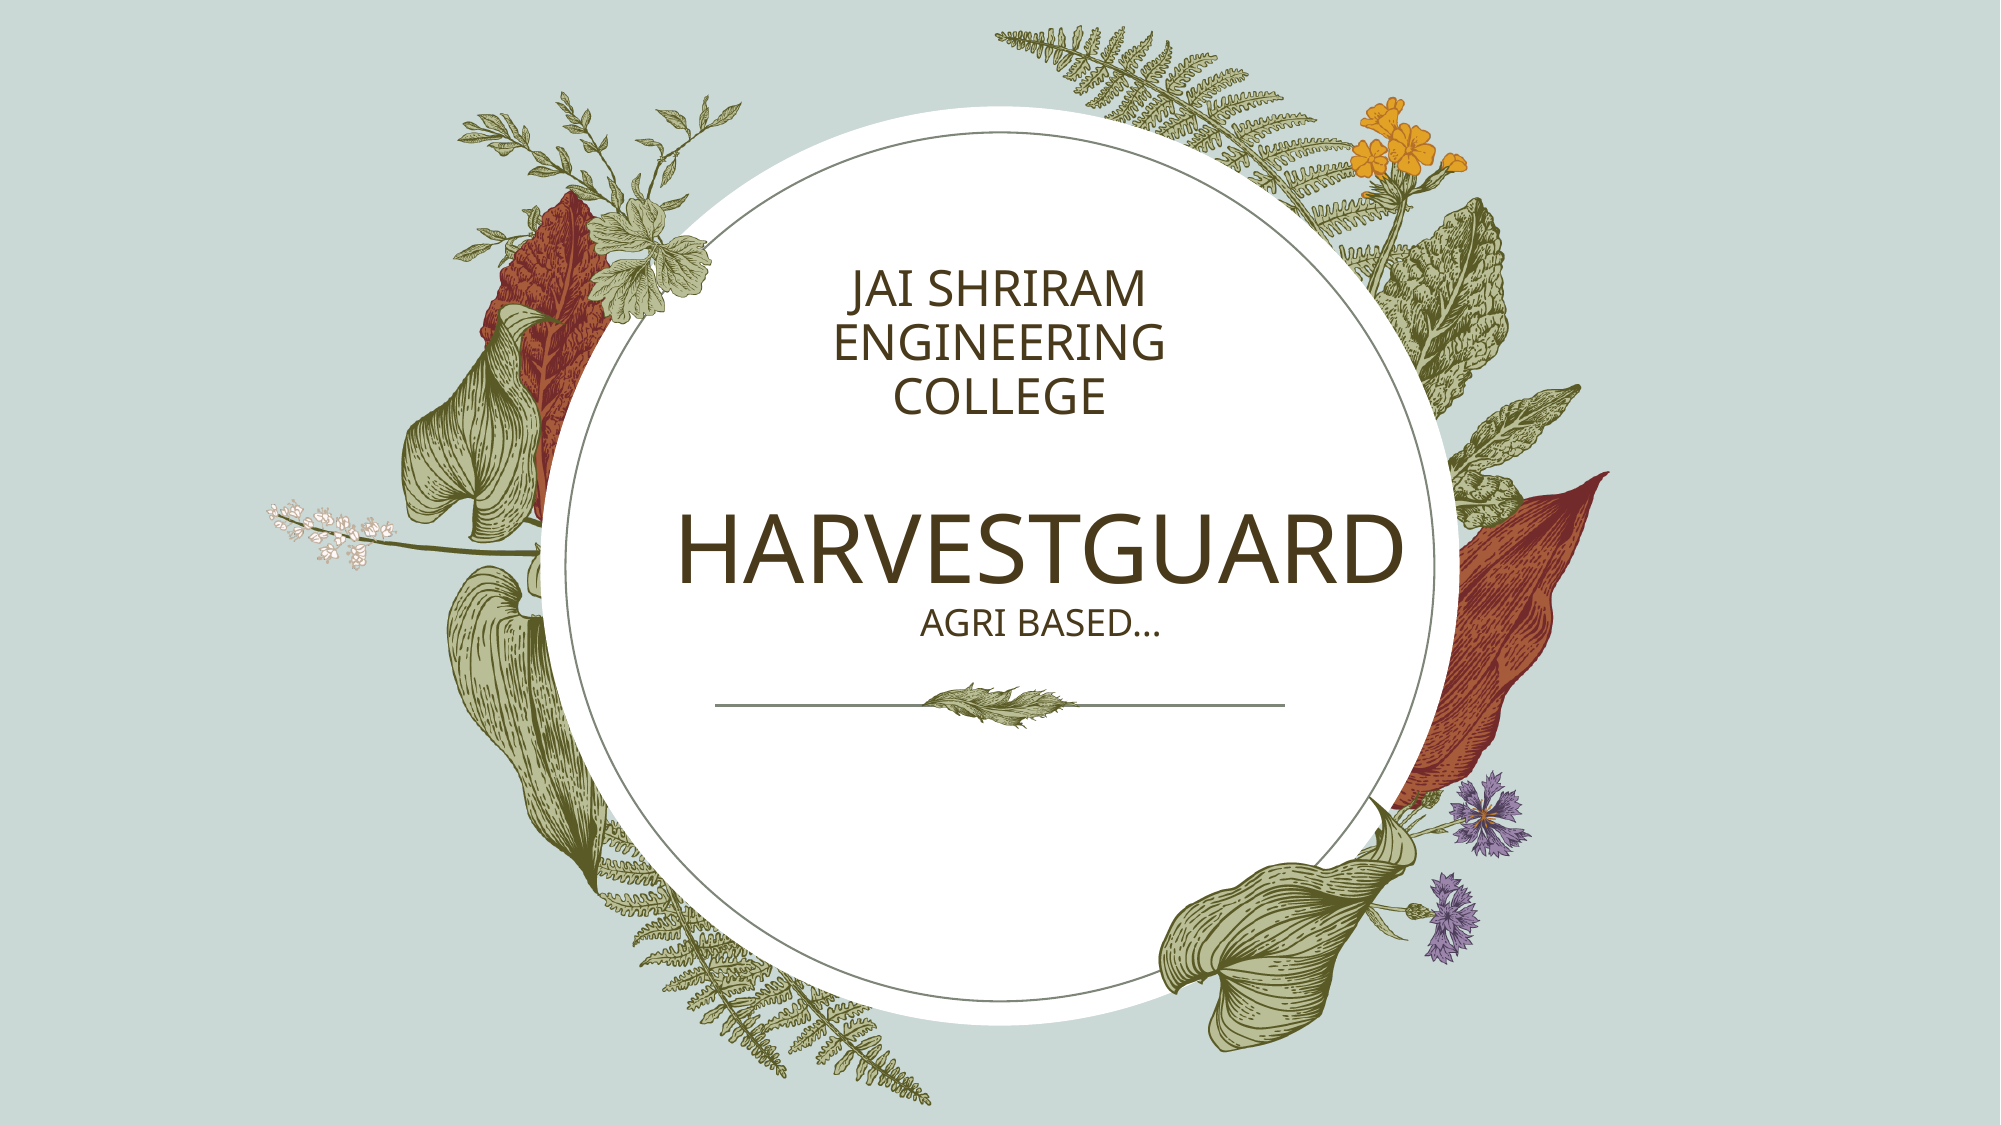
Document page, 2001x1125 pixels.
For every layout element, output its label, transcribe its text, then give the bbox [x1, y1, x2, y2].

picture [248, 0, 1626, 1125]
title HARVESTGUARD AGRI BASED… [492, 473, 1591, 652]
subtitle JAI SHRIRAM ENGINEERING COLLEGE​ [754, 255, 1246, 328]
